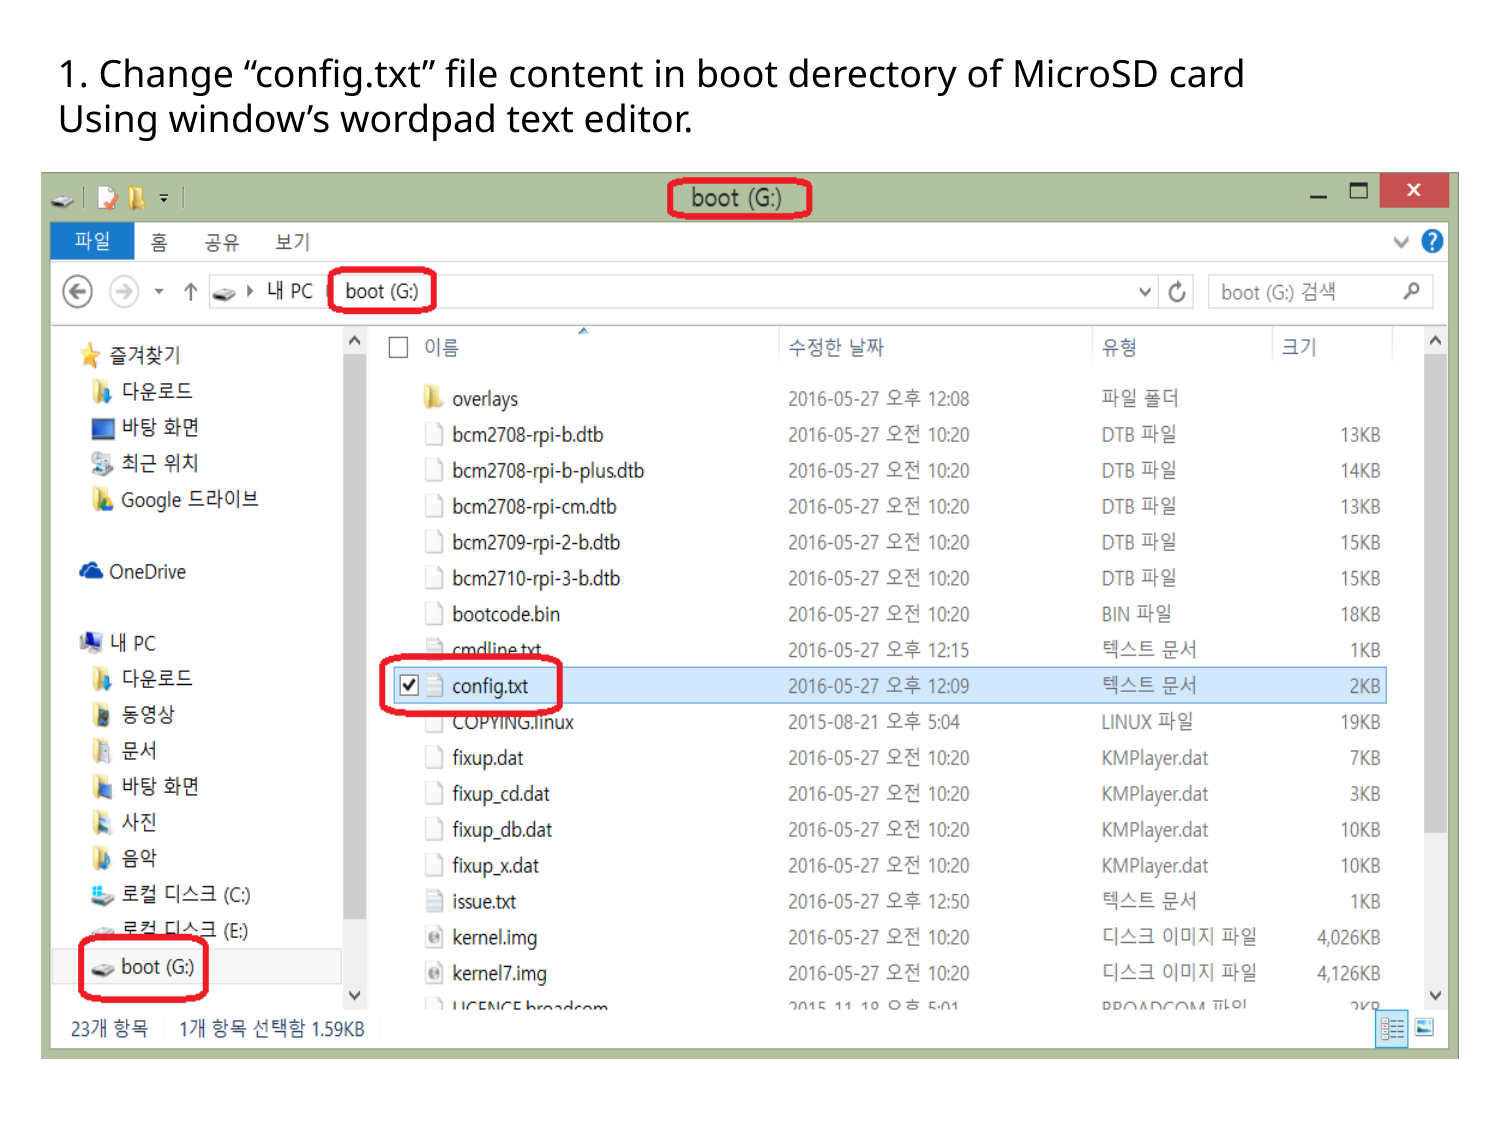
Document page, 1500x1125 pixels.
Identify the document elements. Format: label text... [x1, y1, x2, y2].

picture [41, 172, 1459, 1059]
text_box 1. Change “config.txt” file content in boot derectory of MicroSD card Using window’s wordpad text editor. [42, 42, 1272, 148]
